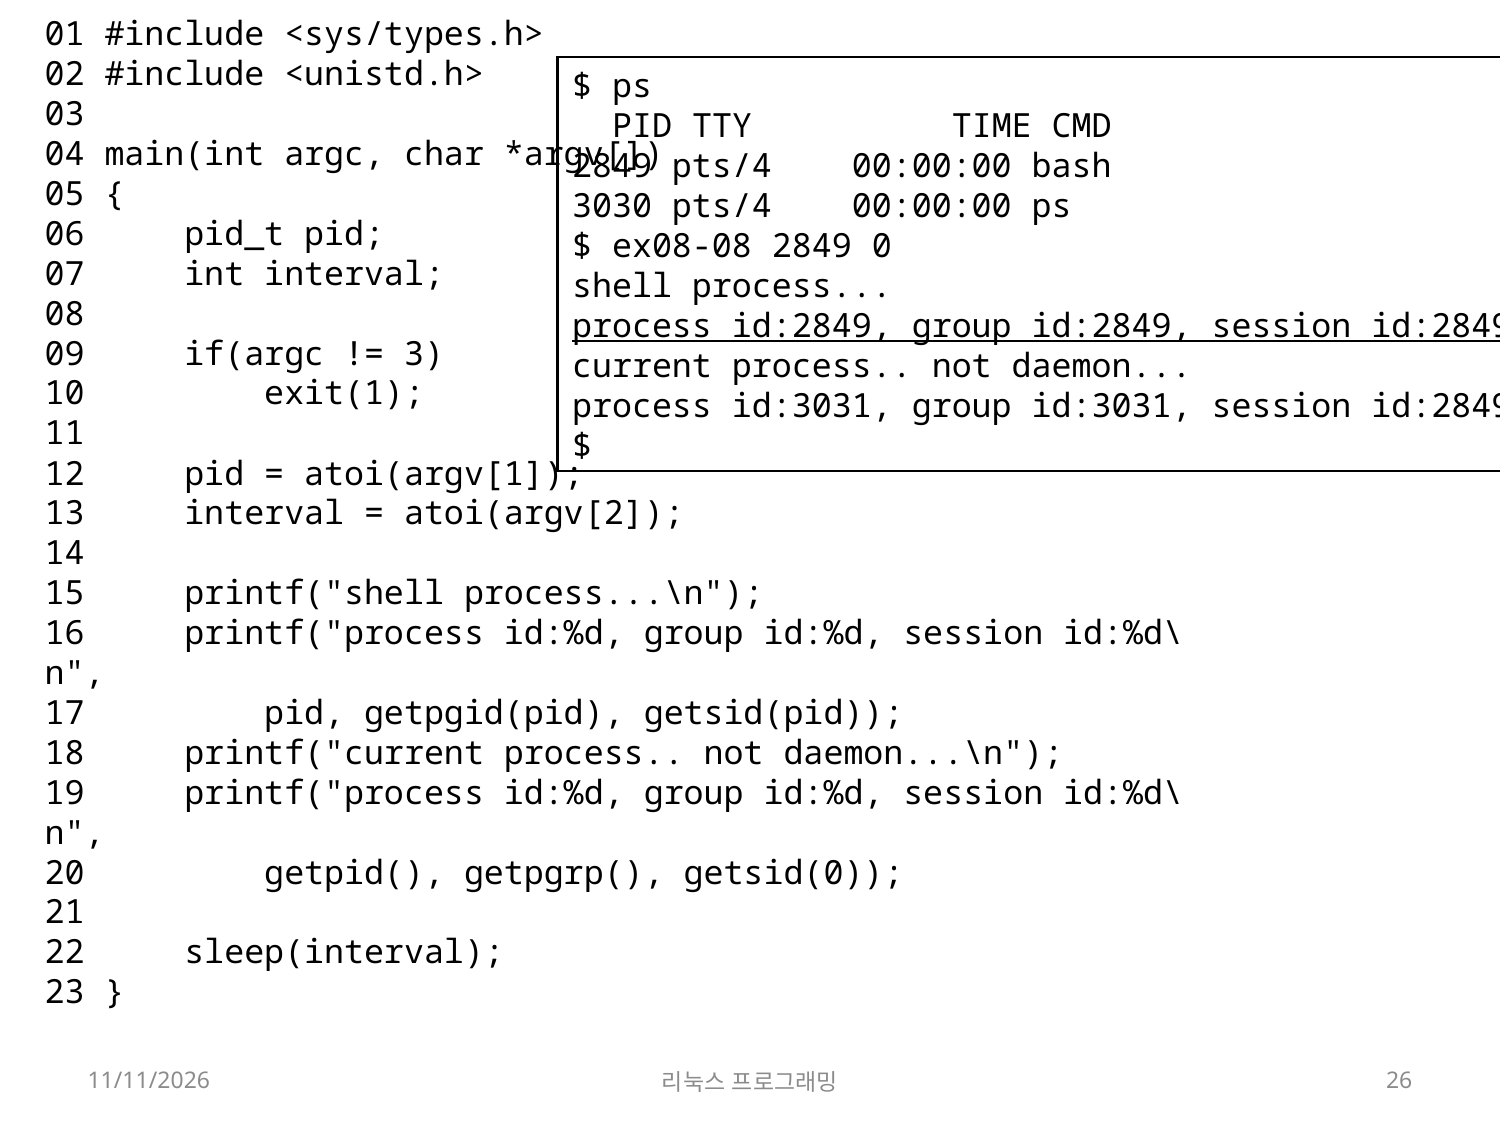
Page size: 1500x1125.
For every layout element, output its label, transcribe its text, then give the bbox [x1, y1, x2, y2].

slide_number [72, 1060, 410, 1103]
text_box 01 #include <sys/types.h> 02 #include <unistd.h> 03 04 main(int argc, char *argv[]) 05 { 06 pid_t pid; 07 int interval; 08 09 if(argc != 3) 10 exit(1); 11 12 pid = atoi(argv[1]); 13 interval = atoi(argv[2]); 14 15 printf("shell process...\n"); 16 printf("process id:%d, group id:%d, session id:%d\n", 17 pid, getpgid(pid), getsid(pid)); 18 printf("current process.. not daemon...\n"); 19 printf("process id:%d, group id:%d, session id:%d\n", 20 getpid(), getpgrp(), getsid(0)); 21 22 sleep(interval); 23 } [29, 5, 1213, 1018]
footer 리눅스 프로그래밍 [496, 1060, 1004, 1103]
slide_number 26 [1090, 1060, 1428, 1103]
text_box $ ps PID TTY TIME CMD 2849 pts/4 00:00:00 bash 3030 pts/4 00:00:00 ps $ ex08-08 2849 0 shell process... process id:2849, group id:2849, session id:2849 current process.. not daemon... process id:3031, group id:3031, session id:2849 $ [557, 57, 1500, 471]
